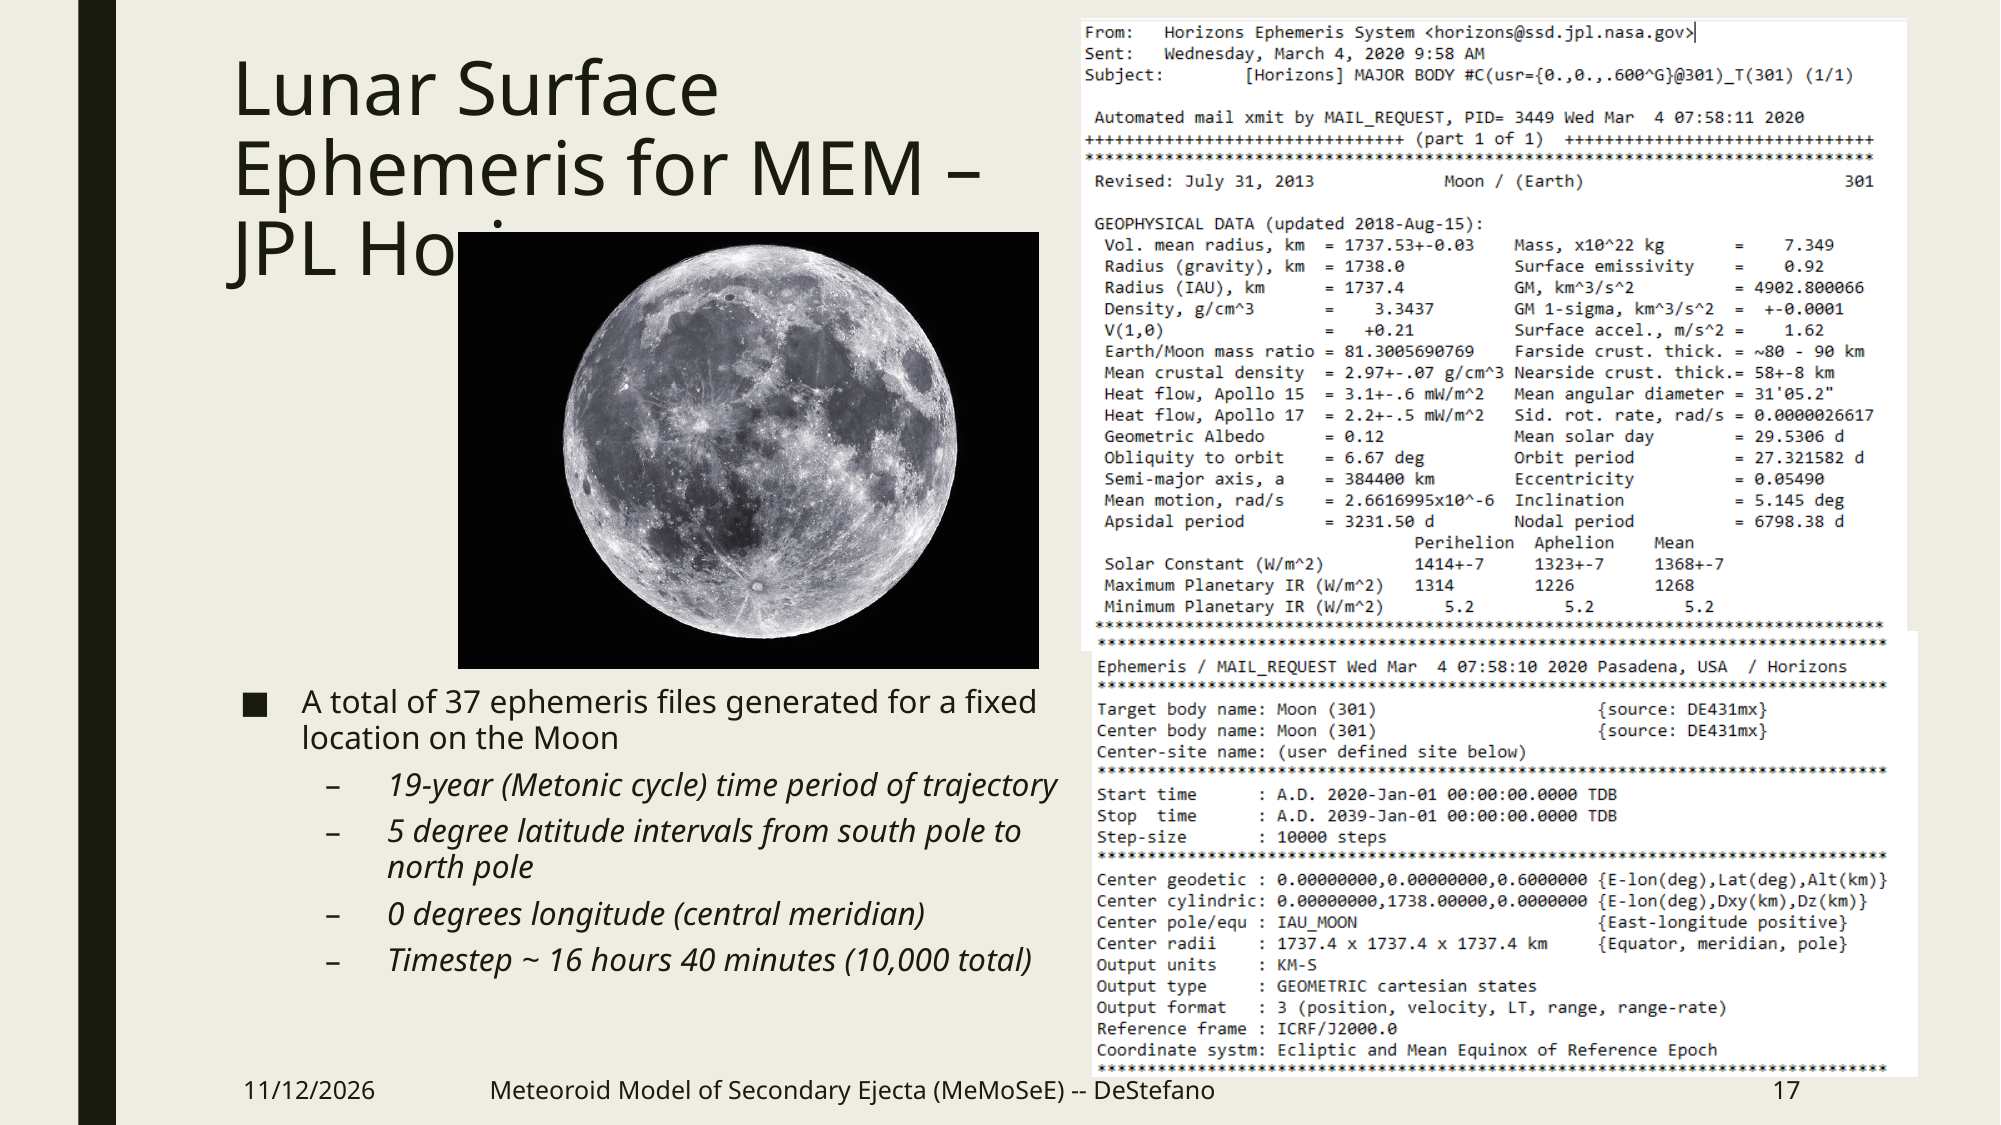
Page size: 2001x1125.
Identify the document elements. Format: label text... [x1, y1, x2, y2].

footer Meteoroid Model of Secondary Ejecta (MeMoSeE) -- DeStefano [474, 1058, 1505, 1125]
picture [1081, 18, 1918, 1077]
list A total of 37 ephemeris files generated for a fixed location on the Moon 19-year (Metonic cycle) time period of trajectory 5 degree latitude intervals from south pole to north pole 0 degrees longitude (central meridian) Timestep ~ 16 hours 40 minutes (10,000 total) [225, 677, 1079, 1025]
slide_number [228, 1058, 426, 1125]
slide_number 17 [1553, 1077, 1816, 1125]
title Lunar Surface Ephemeris for MEM – JPL Horizons [217, 43, 1071, 288]
picture [458, 232, 1039, 669]
